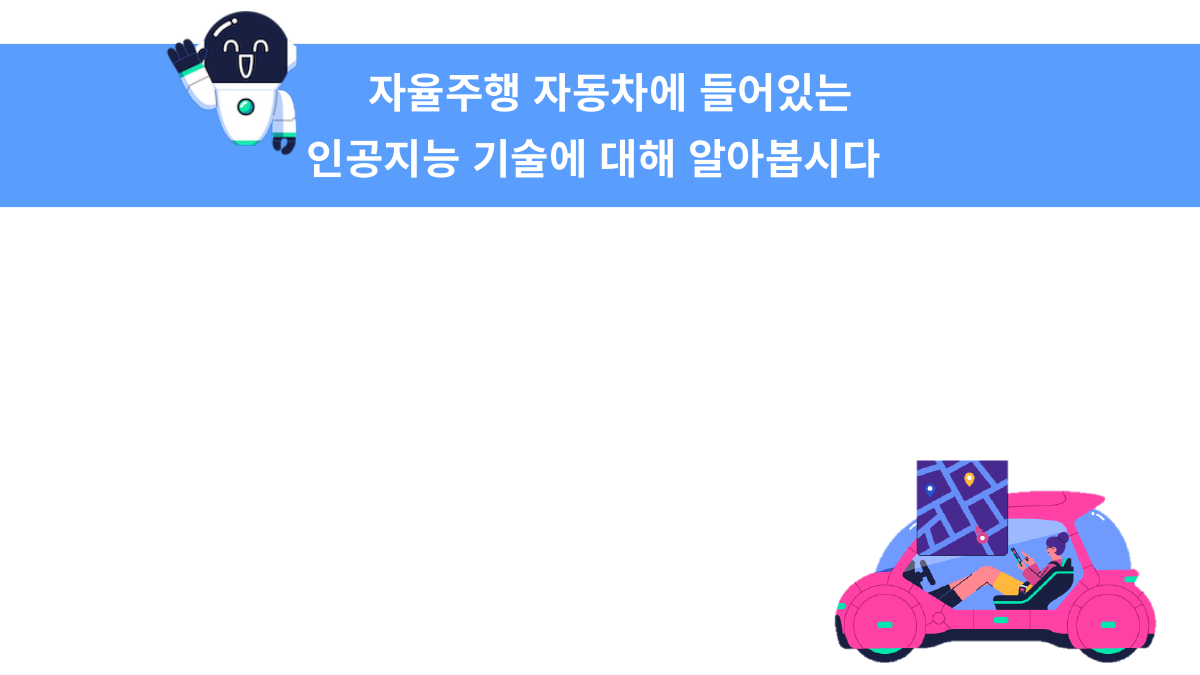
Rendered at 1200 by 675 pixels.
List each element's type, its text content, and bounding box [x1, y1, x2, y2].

text_box 자율주행 자동차에 들어있는 인공지능 기술에 대해 알아봅시다 [121, 59, 1079, 191]
picture [701, 372, 1200, 675]
picture [151, 2, 313, 164]
text_box [0, 43, 1200, 208]
